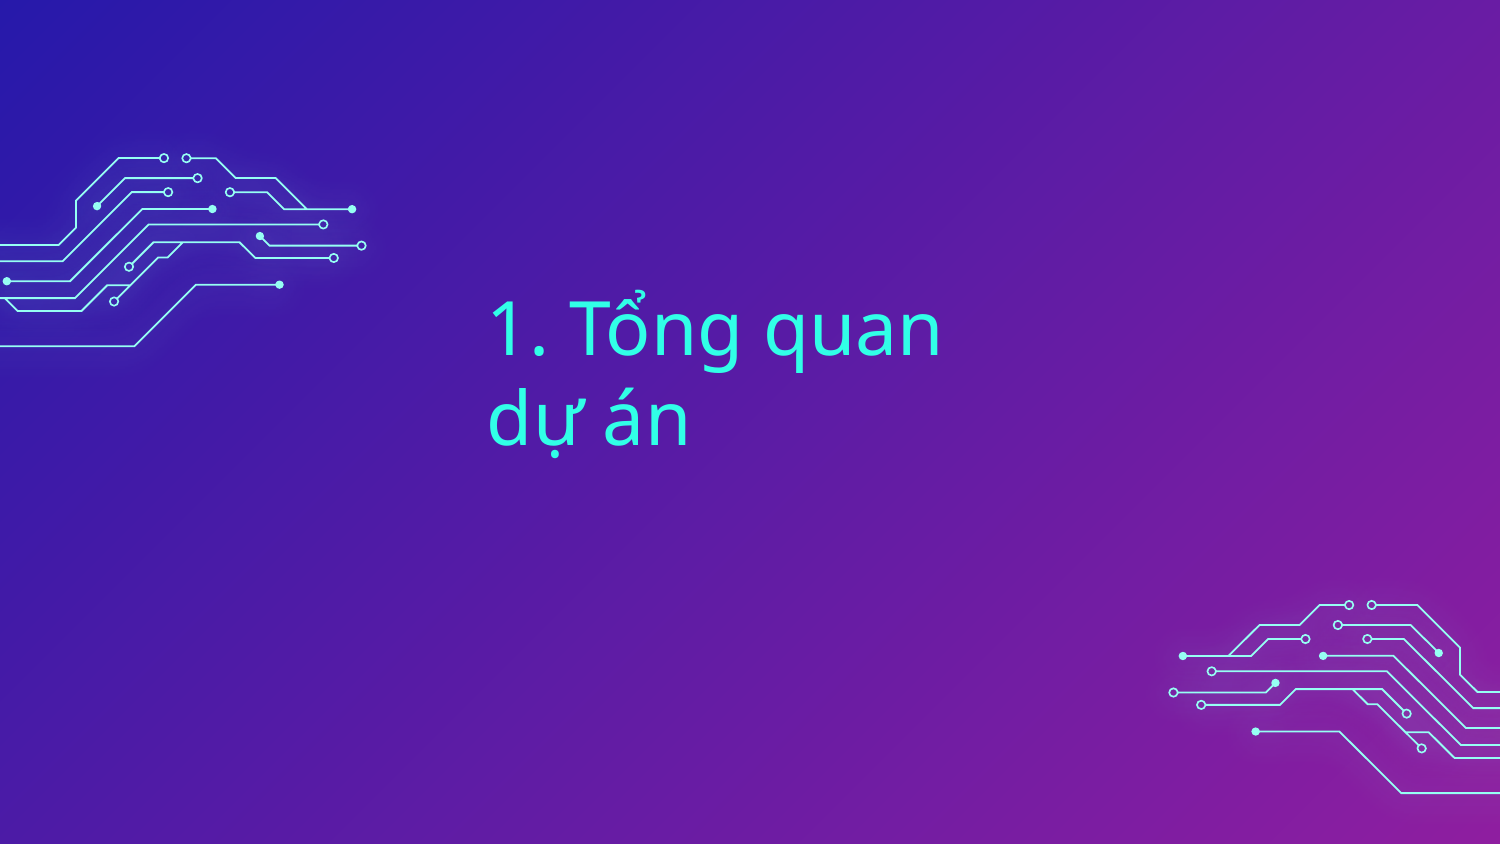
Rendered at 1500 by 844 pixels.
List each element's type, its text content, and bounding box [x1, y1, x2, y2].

title 1. Tổng quan dự án [471, 304, 1029, 437]
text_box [1280, 487, 1476, 844]
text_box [60, 41, 256, 460]
